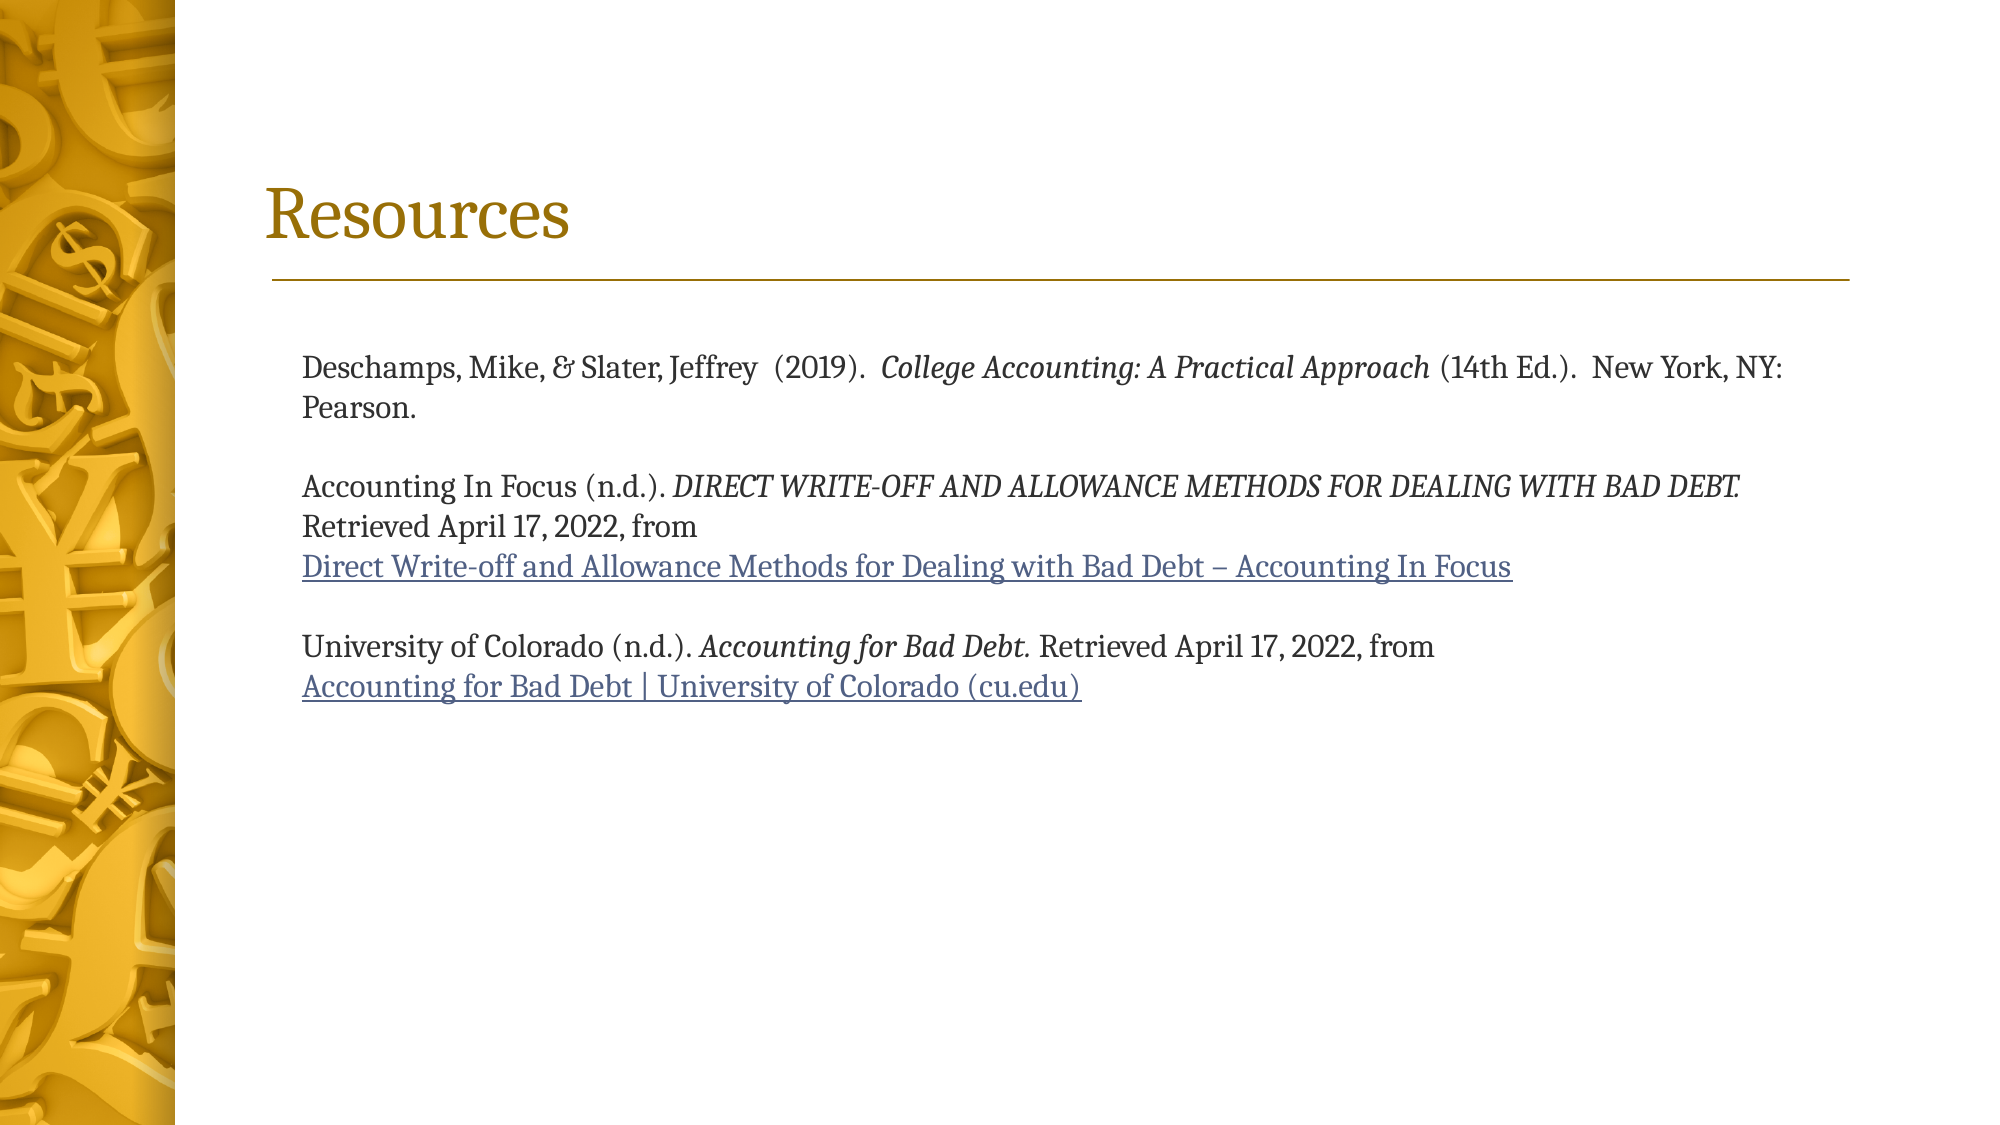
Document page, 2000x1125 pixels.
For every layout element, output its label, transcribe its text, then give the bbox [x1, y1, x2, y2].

title Resources [249, 62, 1863, 263]
picture [0, 0, 175, 1125]
text_box Deschamps, Mike, & Slater, Jeffrey (2019). College Accounting: A Practical Approach (14th Ed.). New York, NY: Pearson. Accounting In Focus (n.d.). DIRECT WRITE-OFF AND ALLOWANCE METHODS FOR DEALING WITH BAD DEBT. Retrieved April 17, 2022, from Direct Write-off and Allowance Methods for Dealing with Bad Debt – Accounting In Focus University of Colorado (n.d.). Accounting for Bad Debt. Retrieved April 17, 2022, from Accounting for Bad Debt | University of Colorado (cu.edu) [287, 337, 1863, 752]
